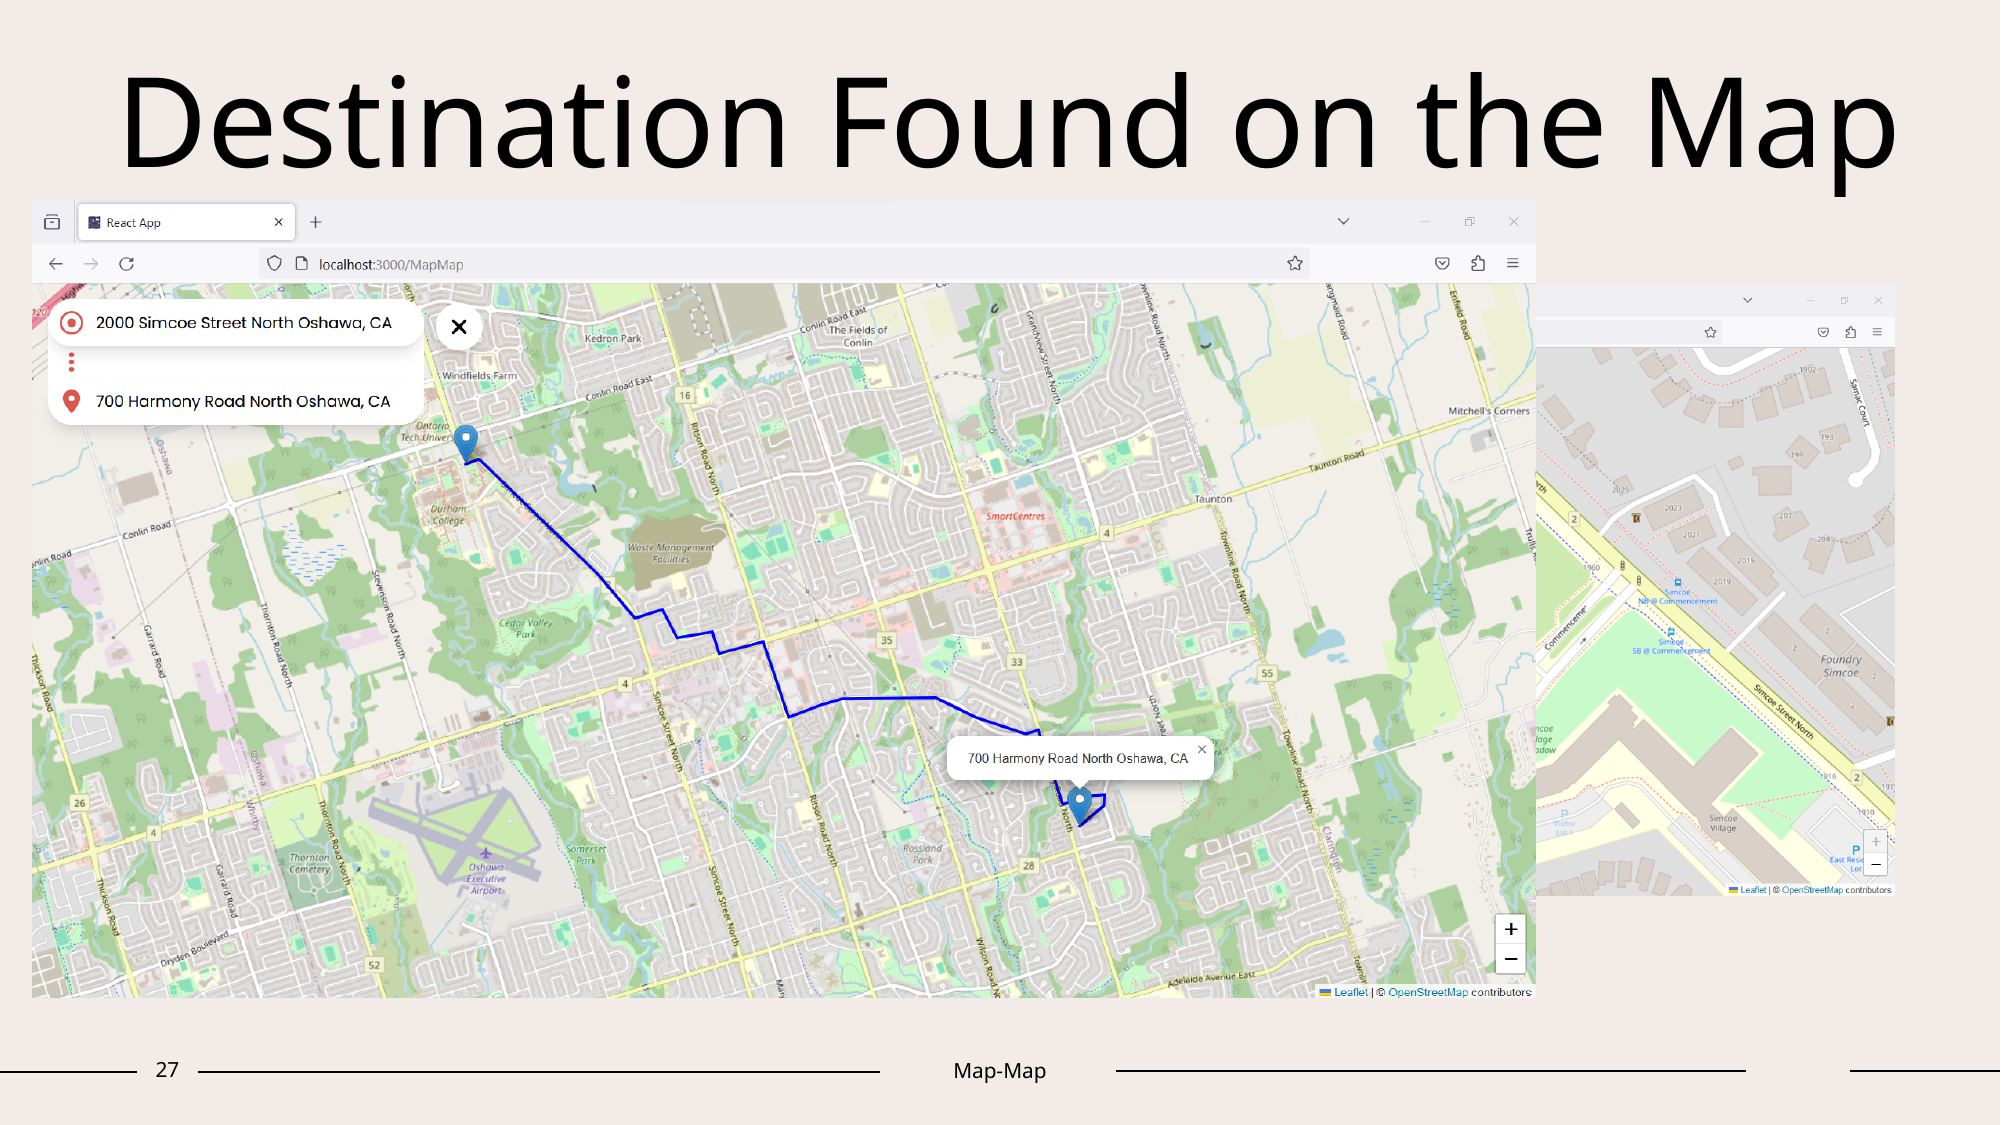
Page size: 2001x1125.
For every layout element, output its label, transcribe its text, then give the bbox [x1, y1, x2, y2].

picture [32, 200, 1895, 998]
title Destination Found on the Map [32, 34, 1987, 201]
footer Map-Map [879, 1050, 1120, 1091]
slide_number 27 [137, 1050, 198, 1091]
